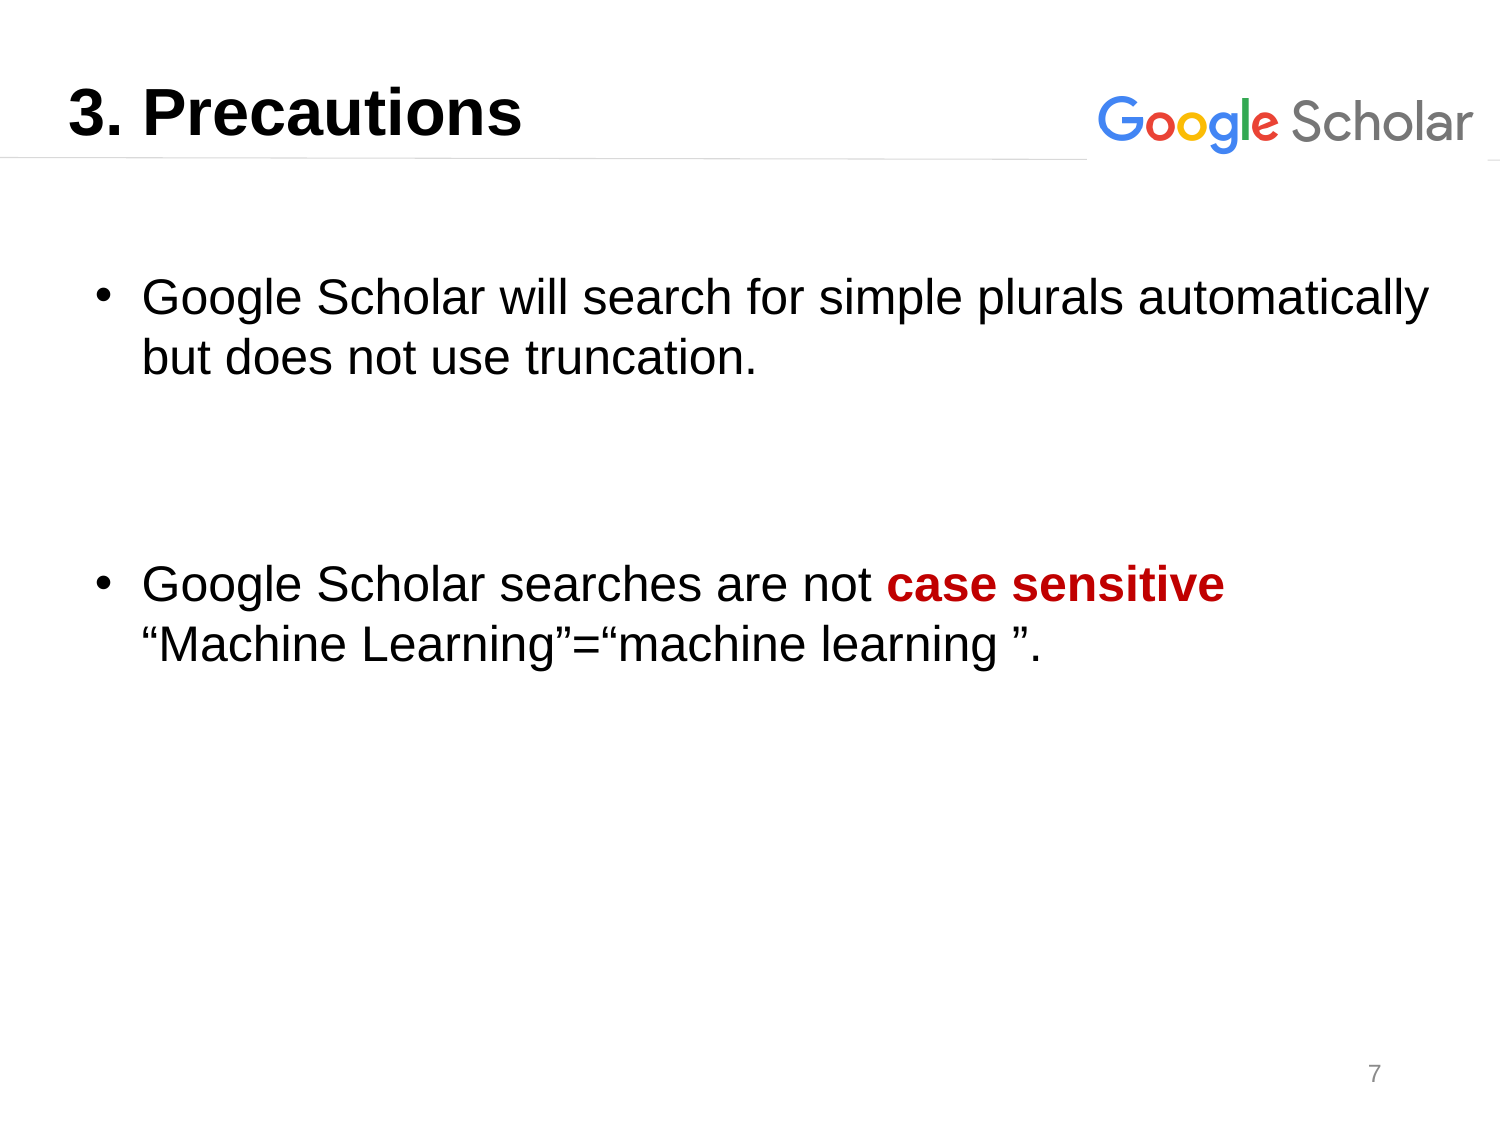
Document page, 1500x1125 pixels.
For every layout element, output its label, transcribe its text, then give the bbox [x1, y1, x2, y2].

slide_number 7 [1059, 1042, 1397, 1103]
text_box 3. Precautions [53, 61, 1078, 157]
text_box Google Scholar will search for simple plurals automatically but does not use truncation. [80, 256, 1453, 392]
picture [1087, 78, 1488, 161]
text_box Google Scholar searches are not case sensitive “Machine Learning”=“machine learning ”. [80, 544, 1286, 680]
